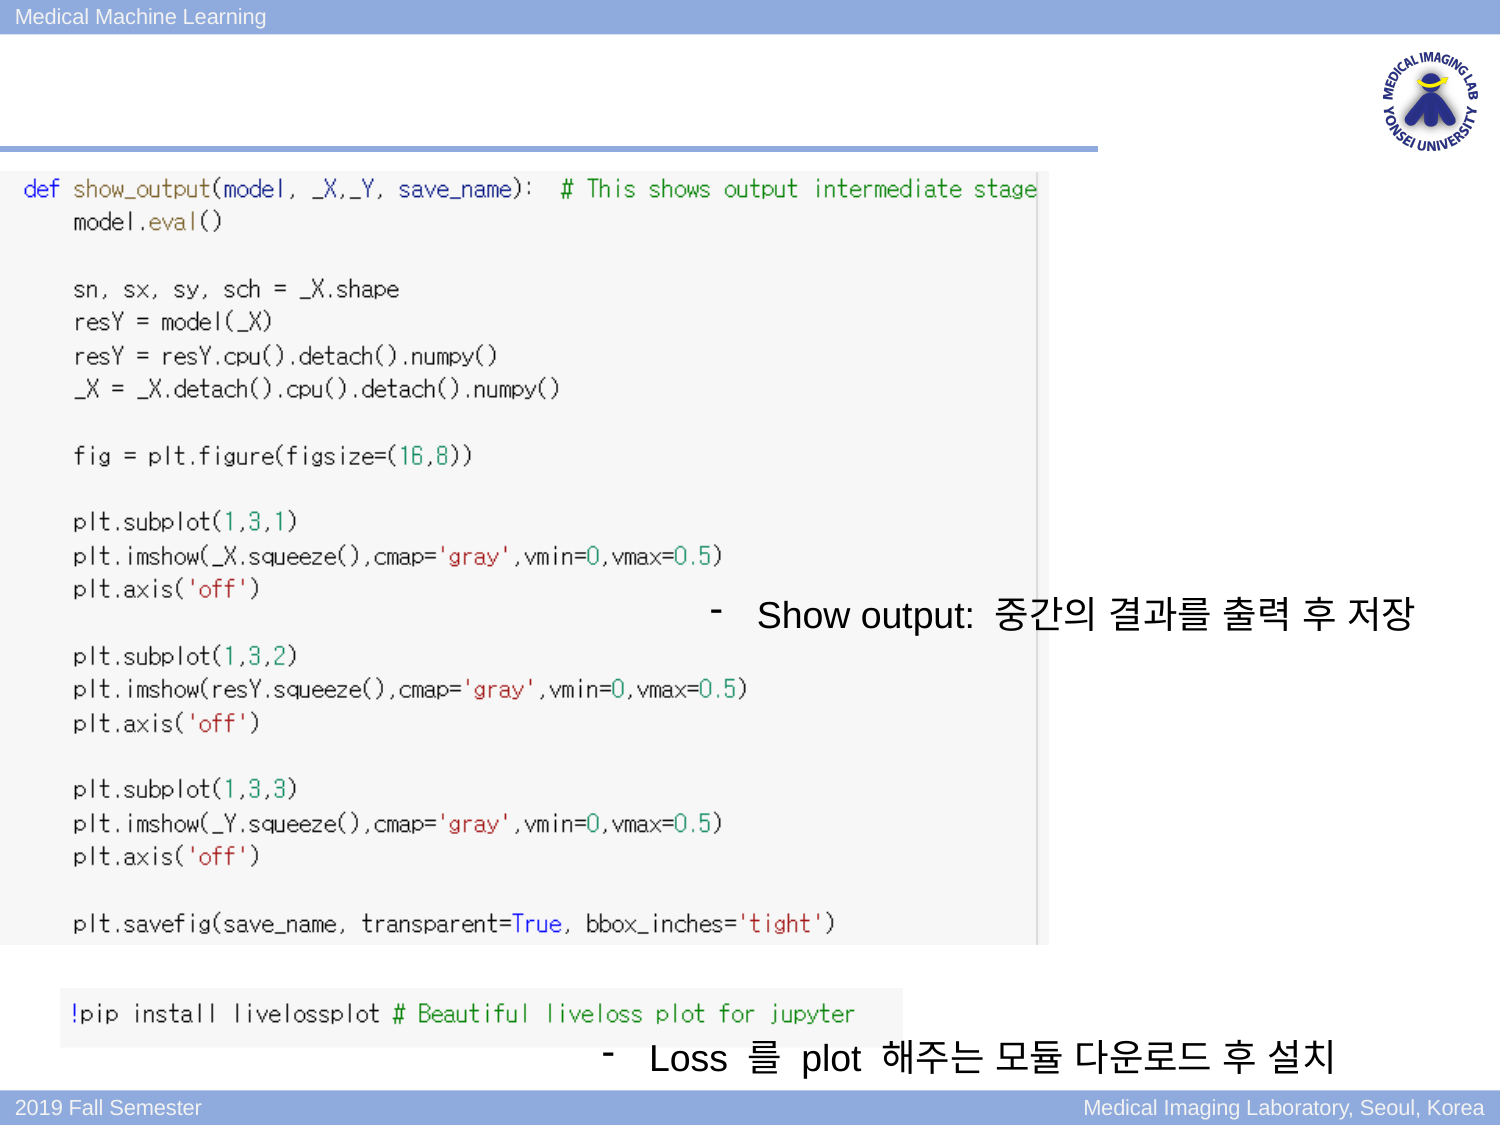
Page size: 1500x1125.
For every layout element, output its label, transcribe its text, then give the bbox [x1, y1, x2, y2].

text_box Loss 를 plot 해주는 모듈 다운로드 후 설치 [587, 1026, 1378, 1087]
picture [0, 171, 1049, 945]
picture [60, 988, 903, 1051]
text_box Show output: 중간의 결과를 출력 후 저장 [1049, 584, 1486, 644]
picture [1383, 52, 1478, 151]
